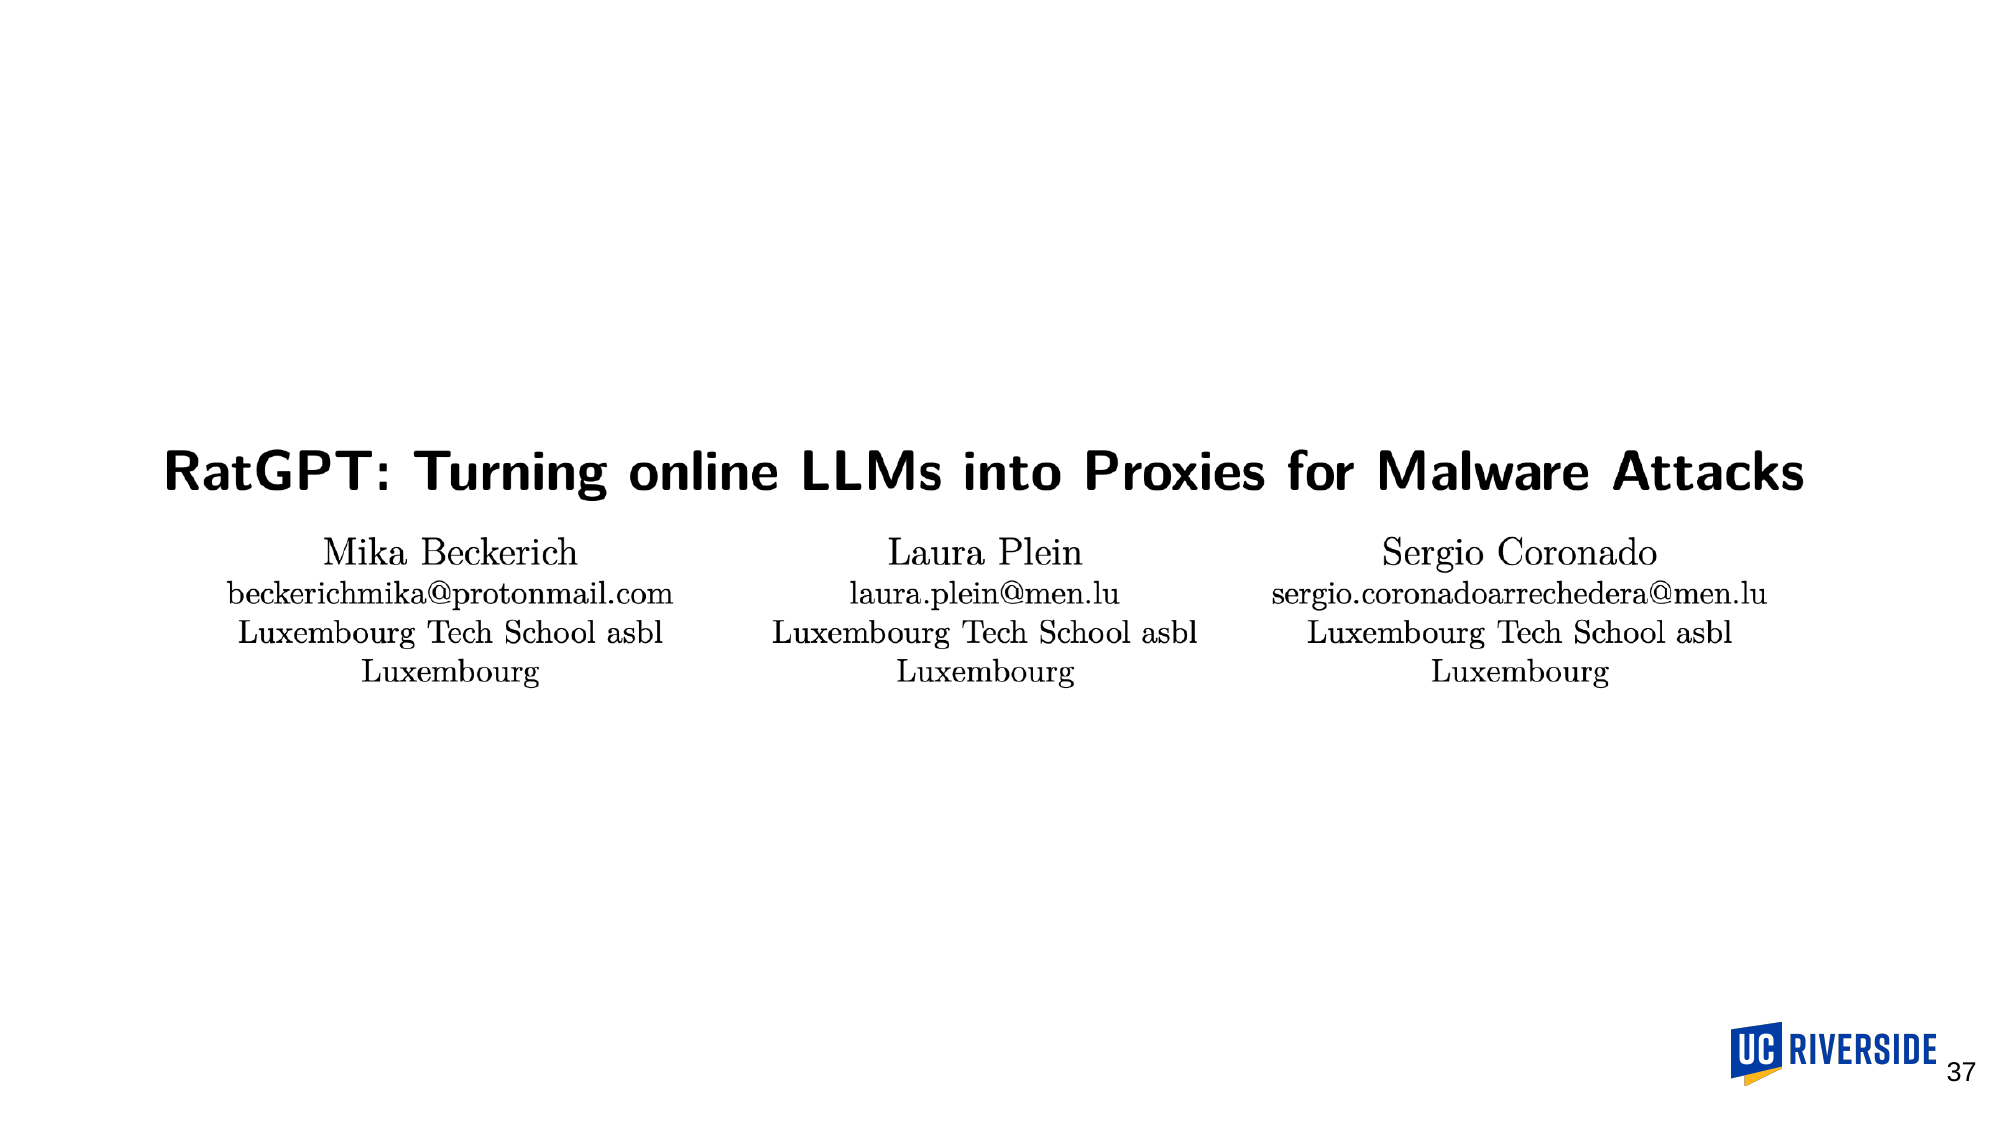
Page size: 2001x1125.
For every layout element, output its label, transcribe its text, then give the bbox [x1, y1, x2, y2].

picture [156, 419, 1844, 706]
picture [1731, 1022, 1937, 1086]
slide_number ‹#› [1871, 1038, 1992, 1125]
